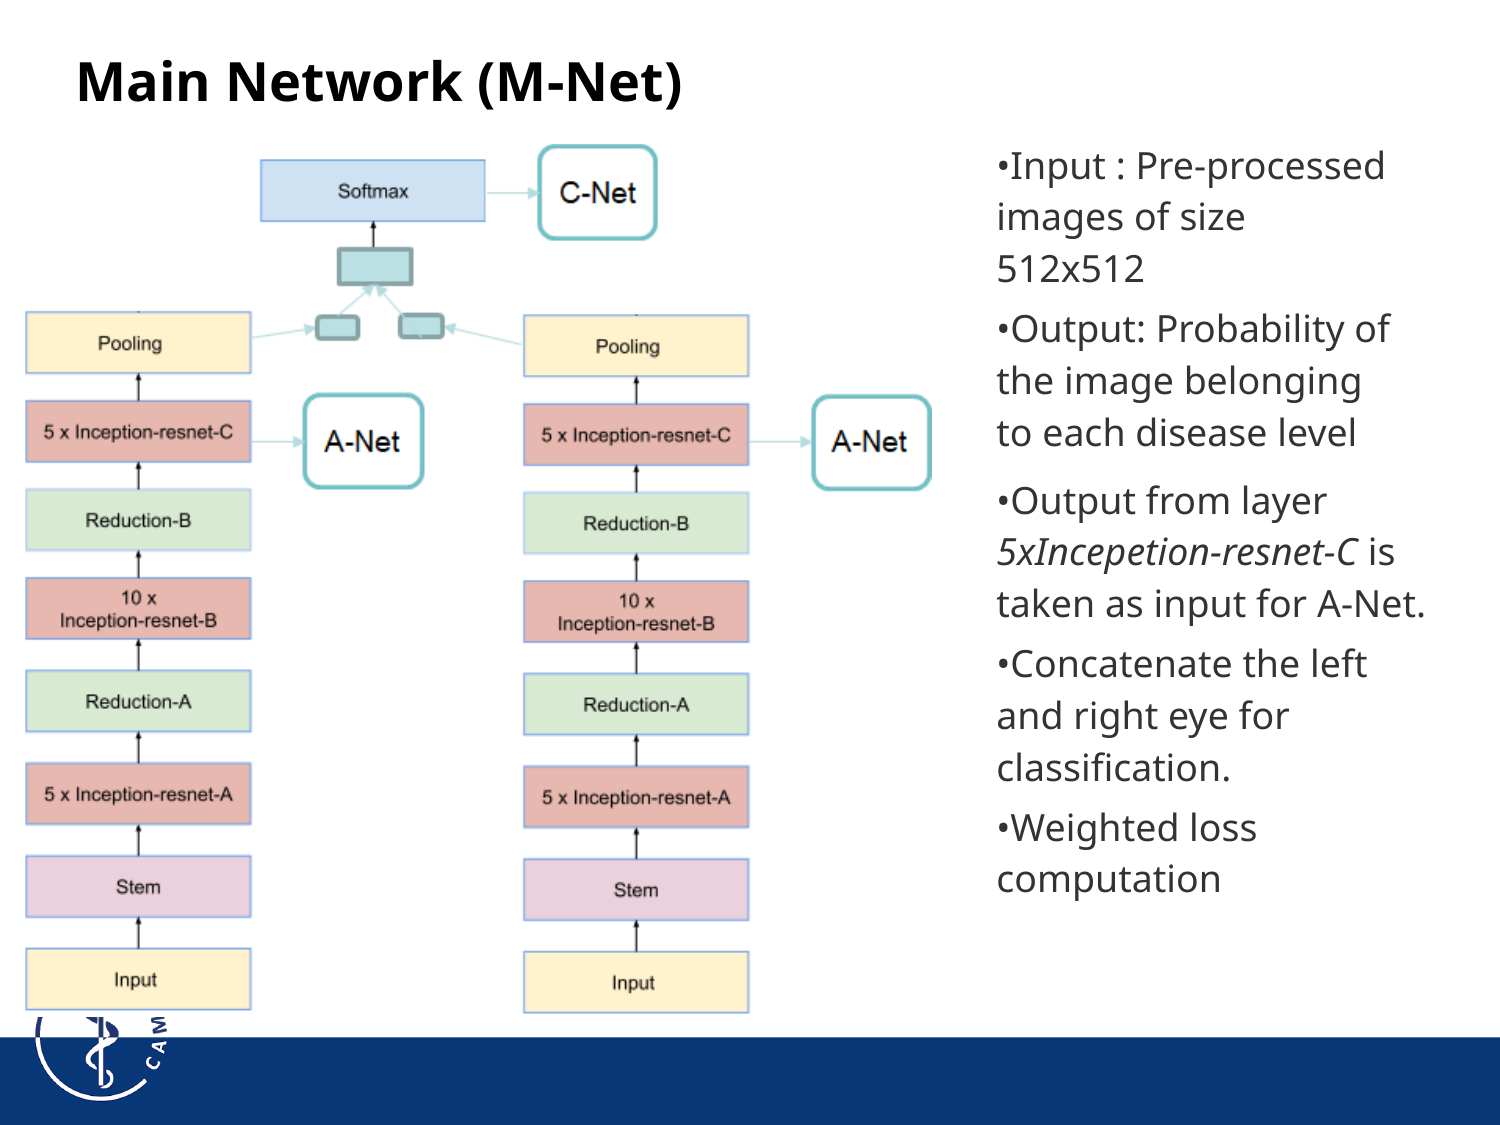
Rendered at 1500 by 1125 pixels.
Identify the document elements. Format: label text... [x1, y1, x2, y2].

title Main Network (M-Net) [60, 19, 1440, 120]
text_box •Output from layer 5xIncepetion-resnet-C is taken as input for A-Net. •Concatenate the left and right eye for classification. •Weighted loss computation [981, 438, 1460, 992]
picture [0, 0, 1500, 1125]
text_box •Input : Pre-processed images of size 512x512 •Output: Probability of the image belonging to each disease level [981, 101, 1418, 438]
